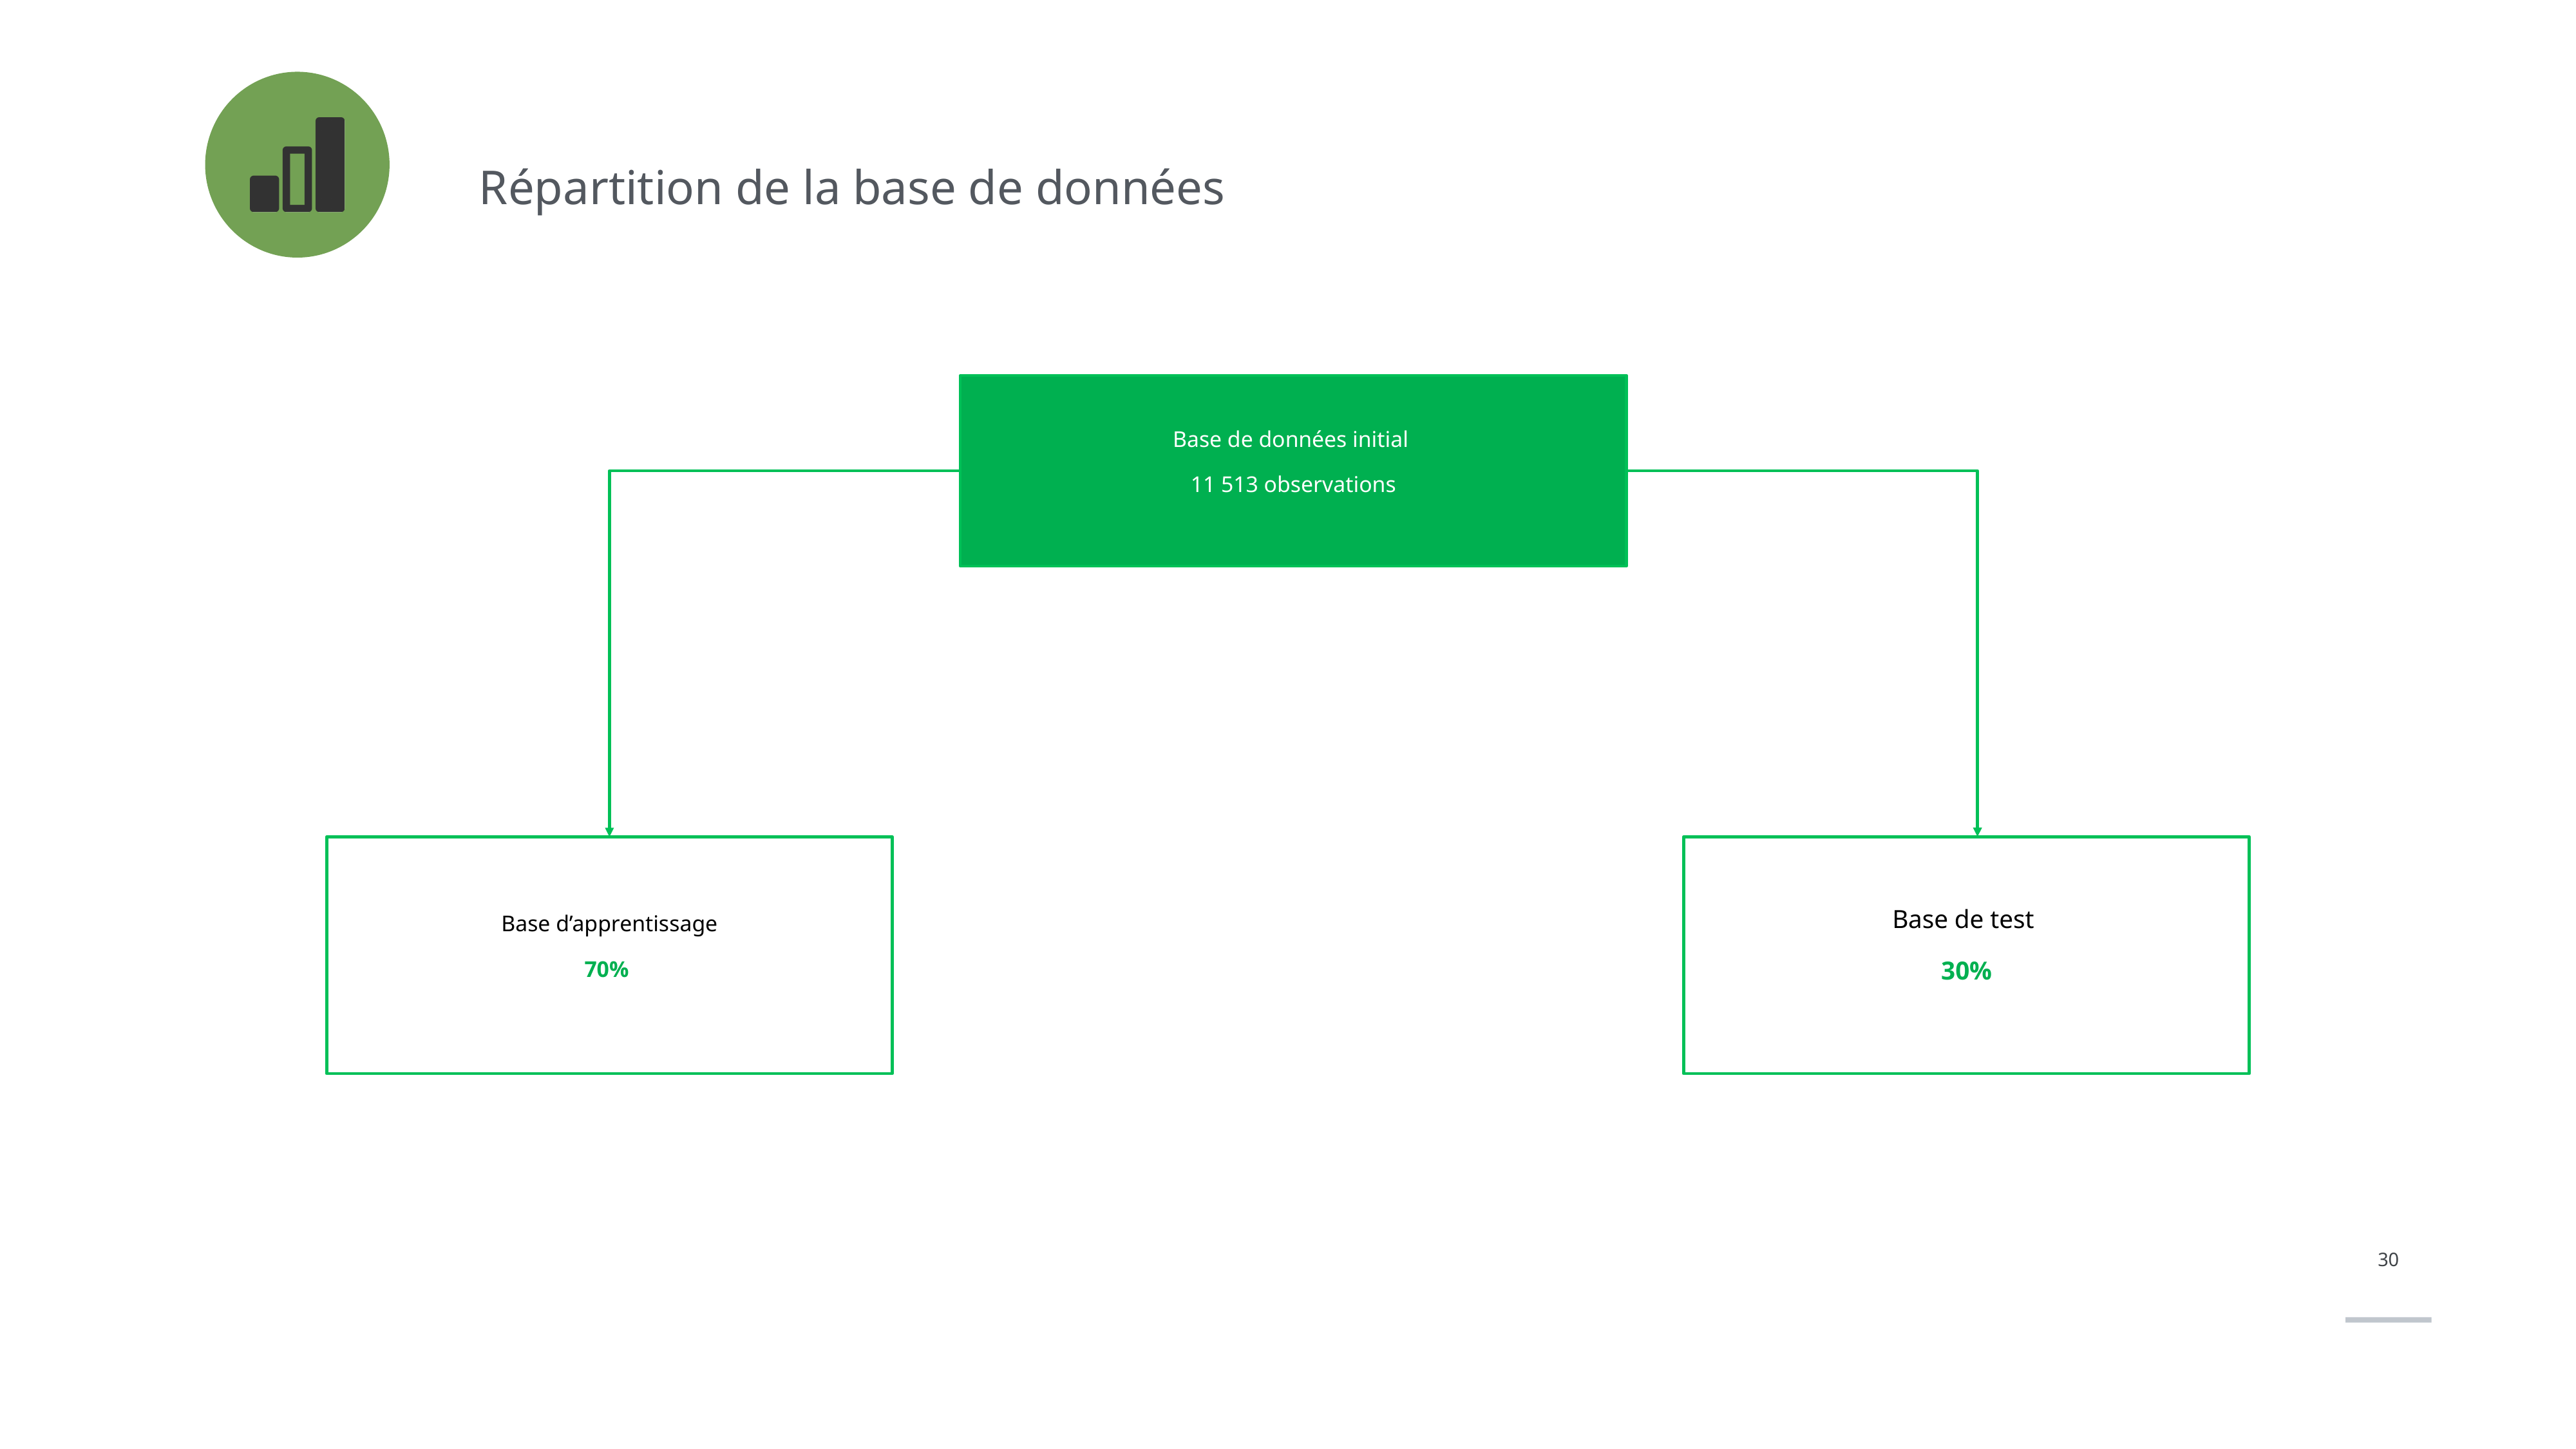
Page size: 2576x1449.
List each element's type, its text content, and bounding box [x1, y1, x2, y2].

text_box [204, 71, 390, 259]
picture [243, 111, 351, 218]
text_box Répartition de la base de données [469, 153, 1248, 260]
text_box 30 [2340, 1242, 2438, 1293]
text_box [327, 375, 2249, 1074]
